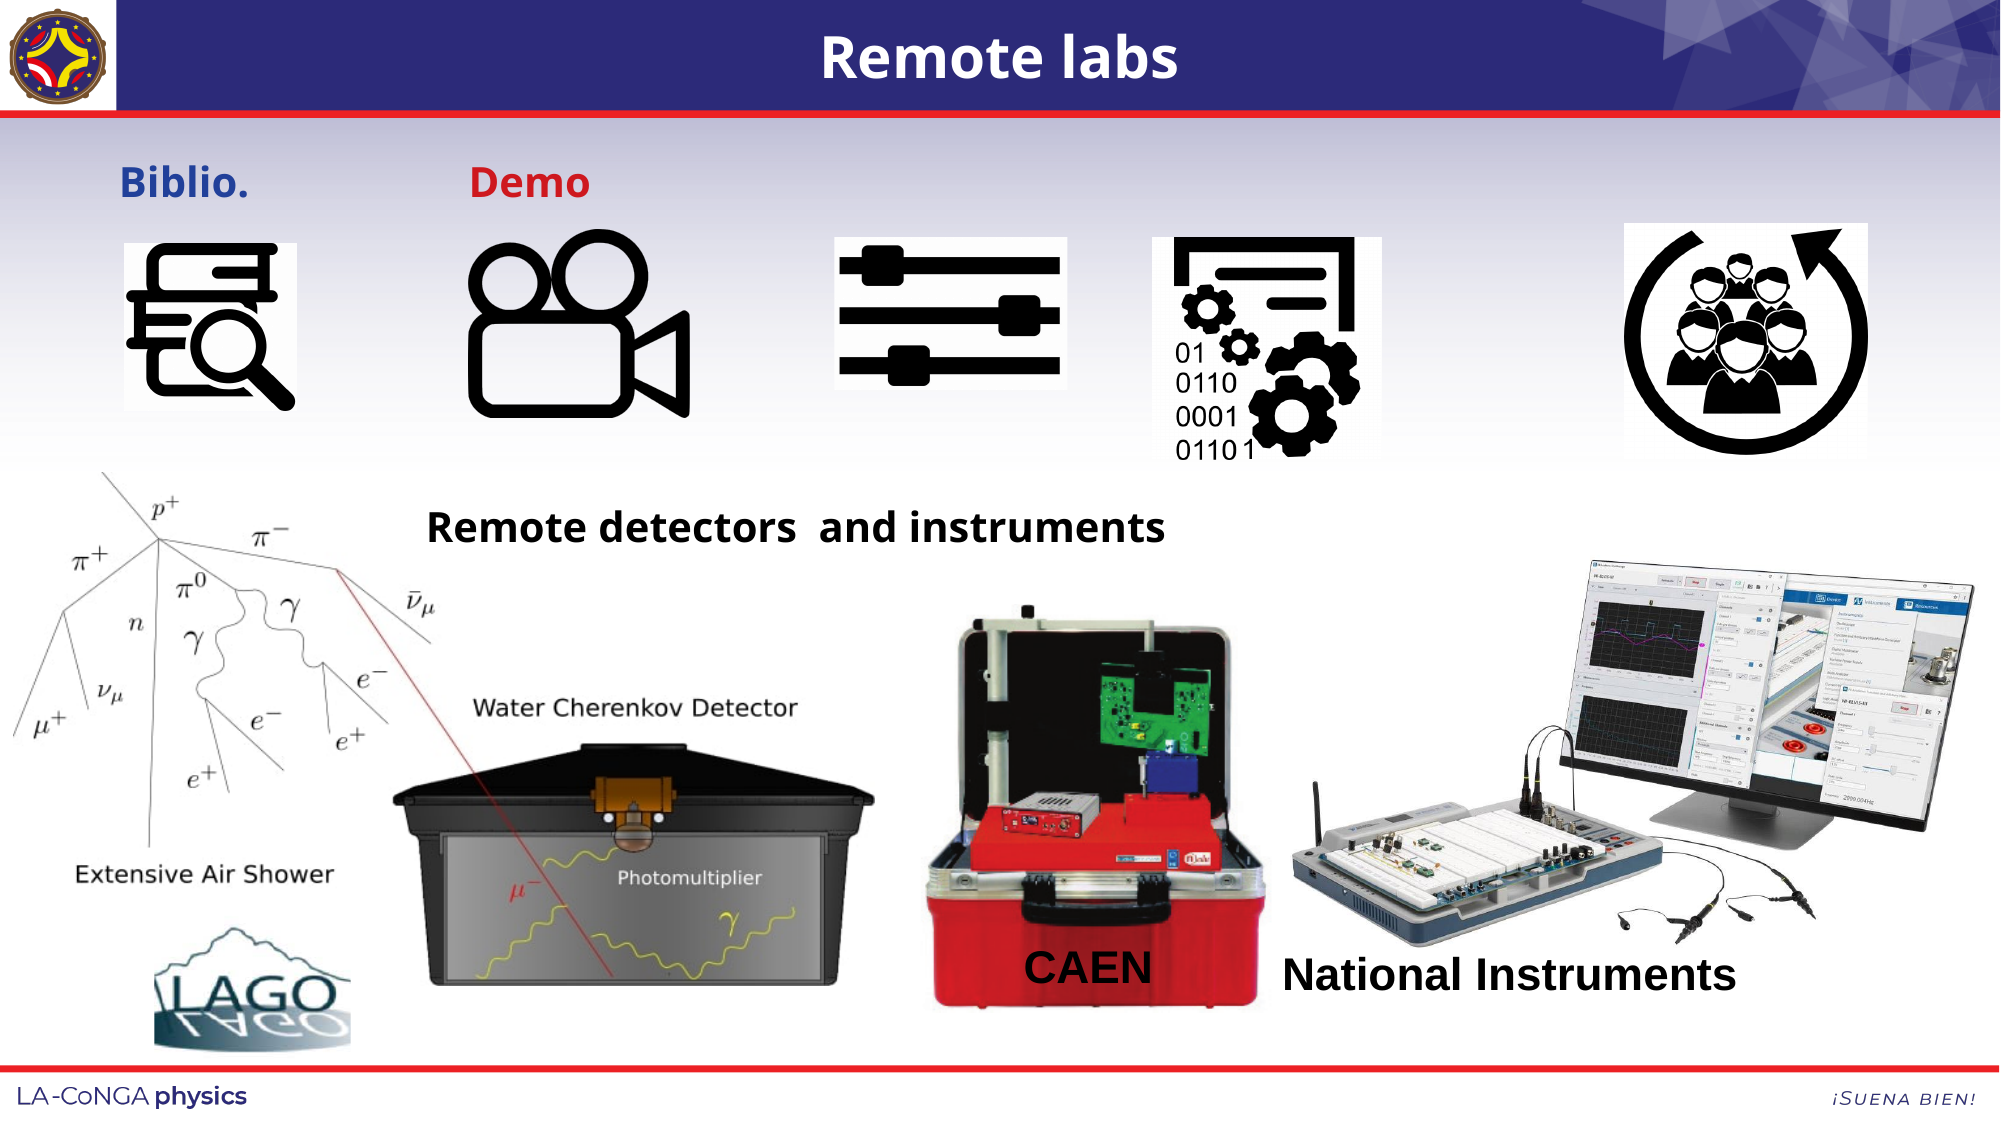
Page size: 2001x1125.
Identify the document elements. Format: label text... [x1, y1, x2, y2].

picture [15, 1082, 247, 1111]
picture [0, 118, 2001, 1064]
text_box Remote labs [136, 12, 1862, 101]
text_box Demo [453, 148, 683, 235]
picture [909, 555, 1979, 1013]
picture [8, 7, 107, 106]
picture [1535, 0, 2001, 110]
text_box National Instruments [1295, 957, 1867, 1017]
text_box Biblio. [104, 148, 333, 235]
picture [1829, 1089, 1980, 1109]
text_box Remote detectors and instruments [880, 493, 1482, 591]
